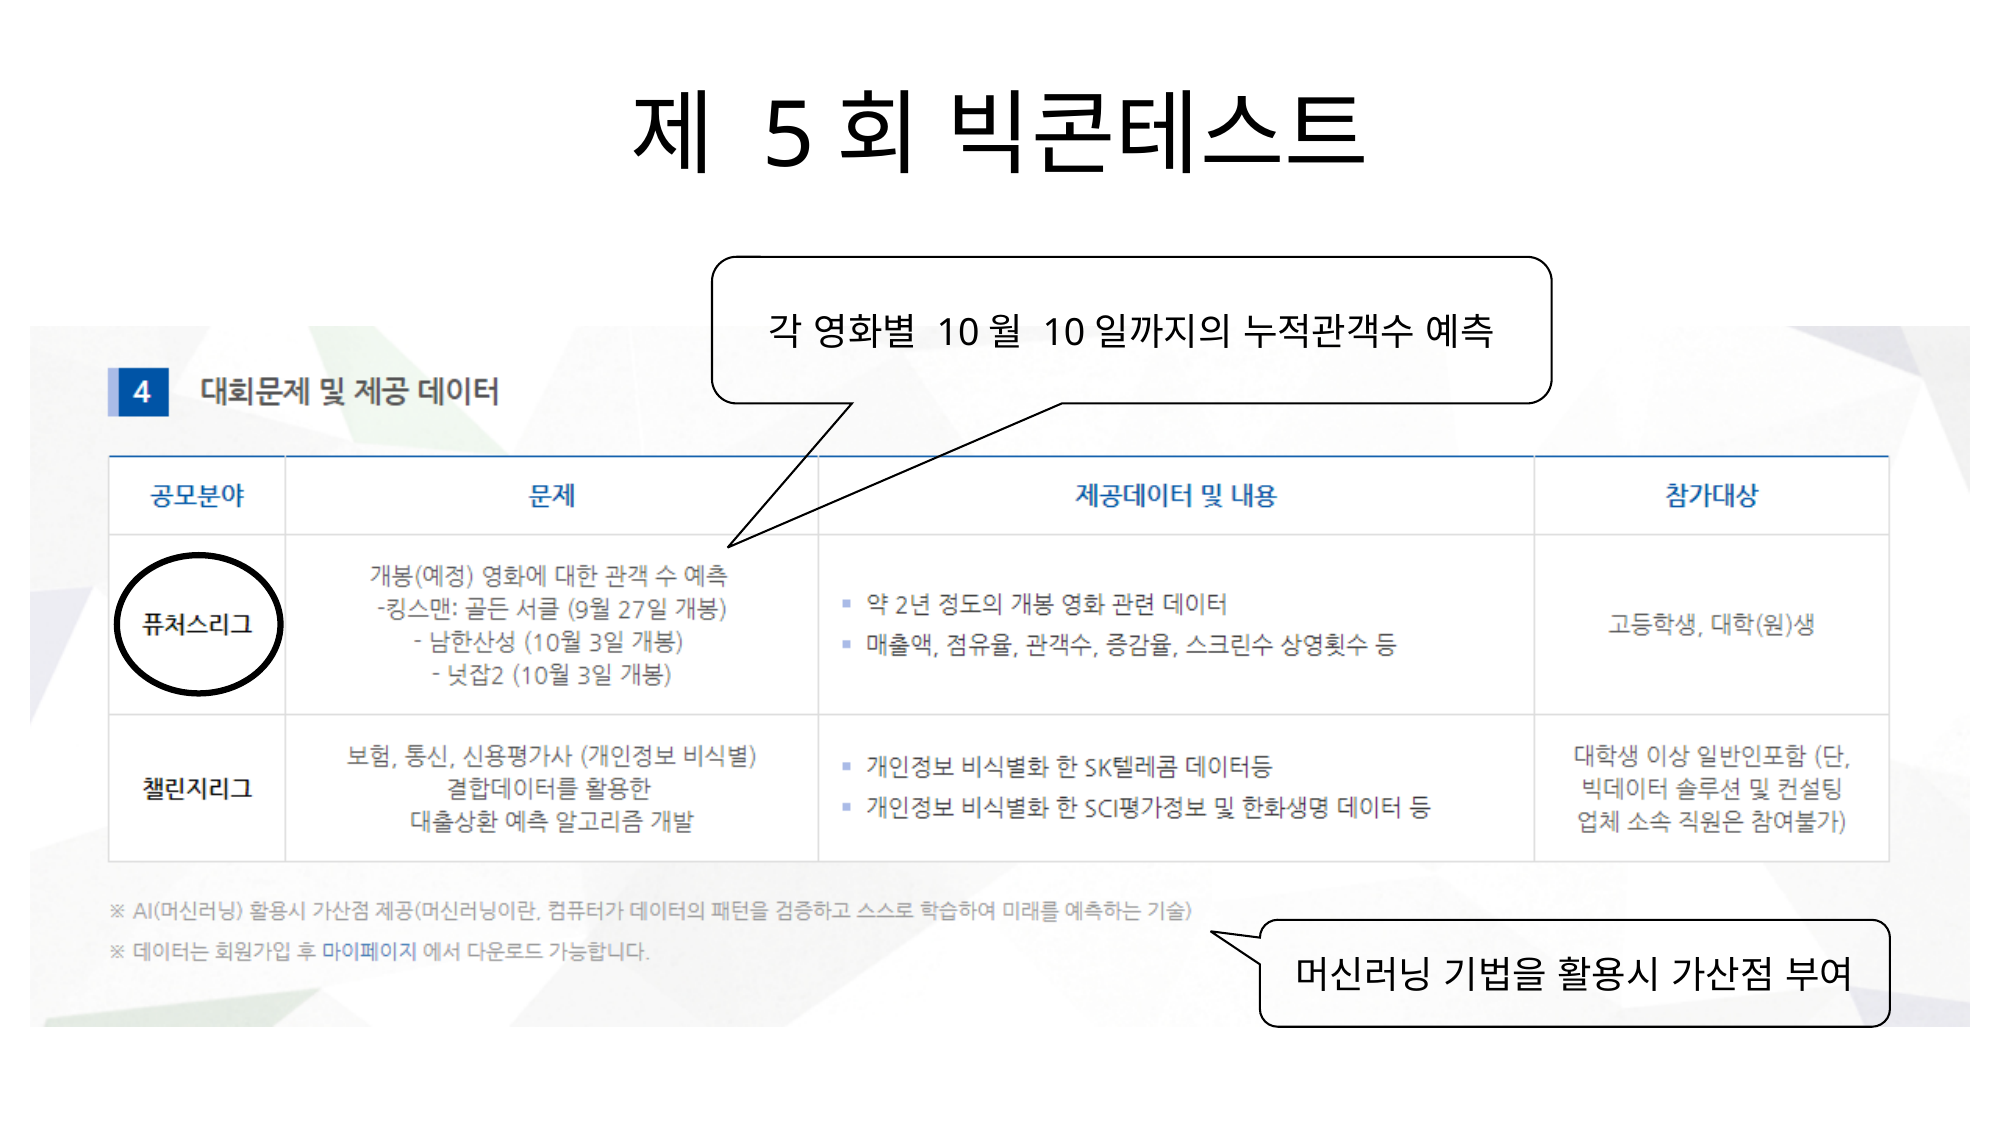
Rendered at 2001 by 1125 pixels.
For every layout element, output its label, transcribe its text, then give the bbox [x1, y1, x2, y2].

picture [30, 326, 1970, 1027]
text_box 각 영화별 10월 10일까지의 누적관객수 예측 [710, 255, 1553, 326]
text_box 제 5회 빅콘테스트 [321, 67, 1678, 193]
